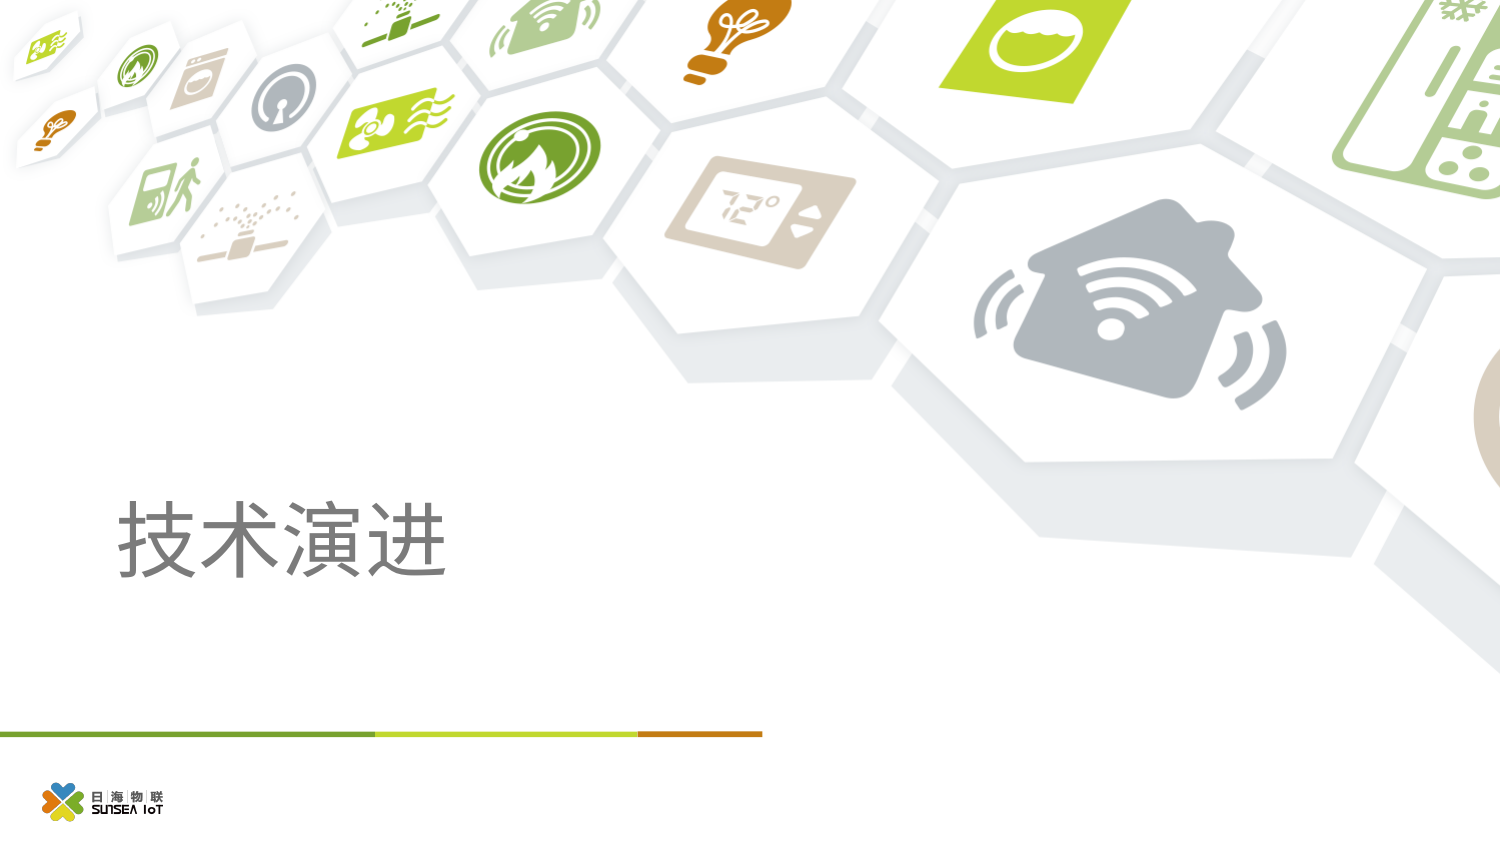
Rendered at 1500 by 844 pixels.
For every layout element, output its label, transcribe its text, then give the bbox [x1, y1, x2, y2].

picture [0, 0, 1500, 844]
title 技术演进 [100, 480, 1038, 713]
